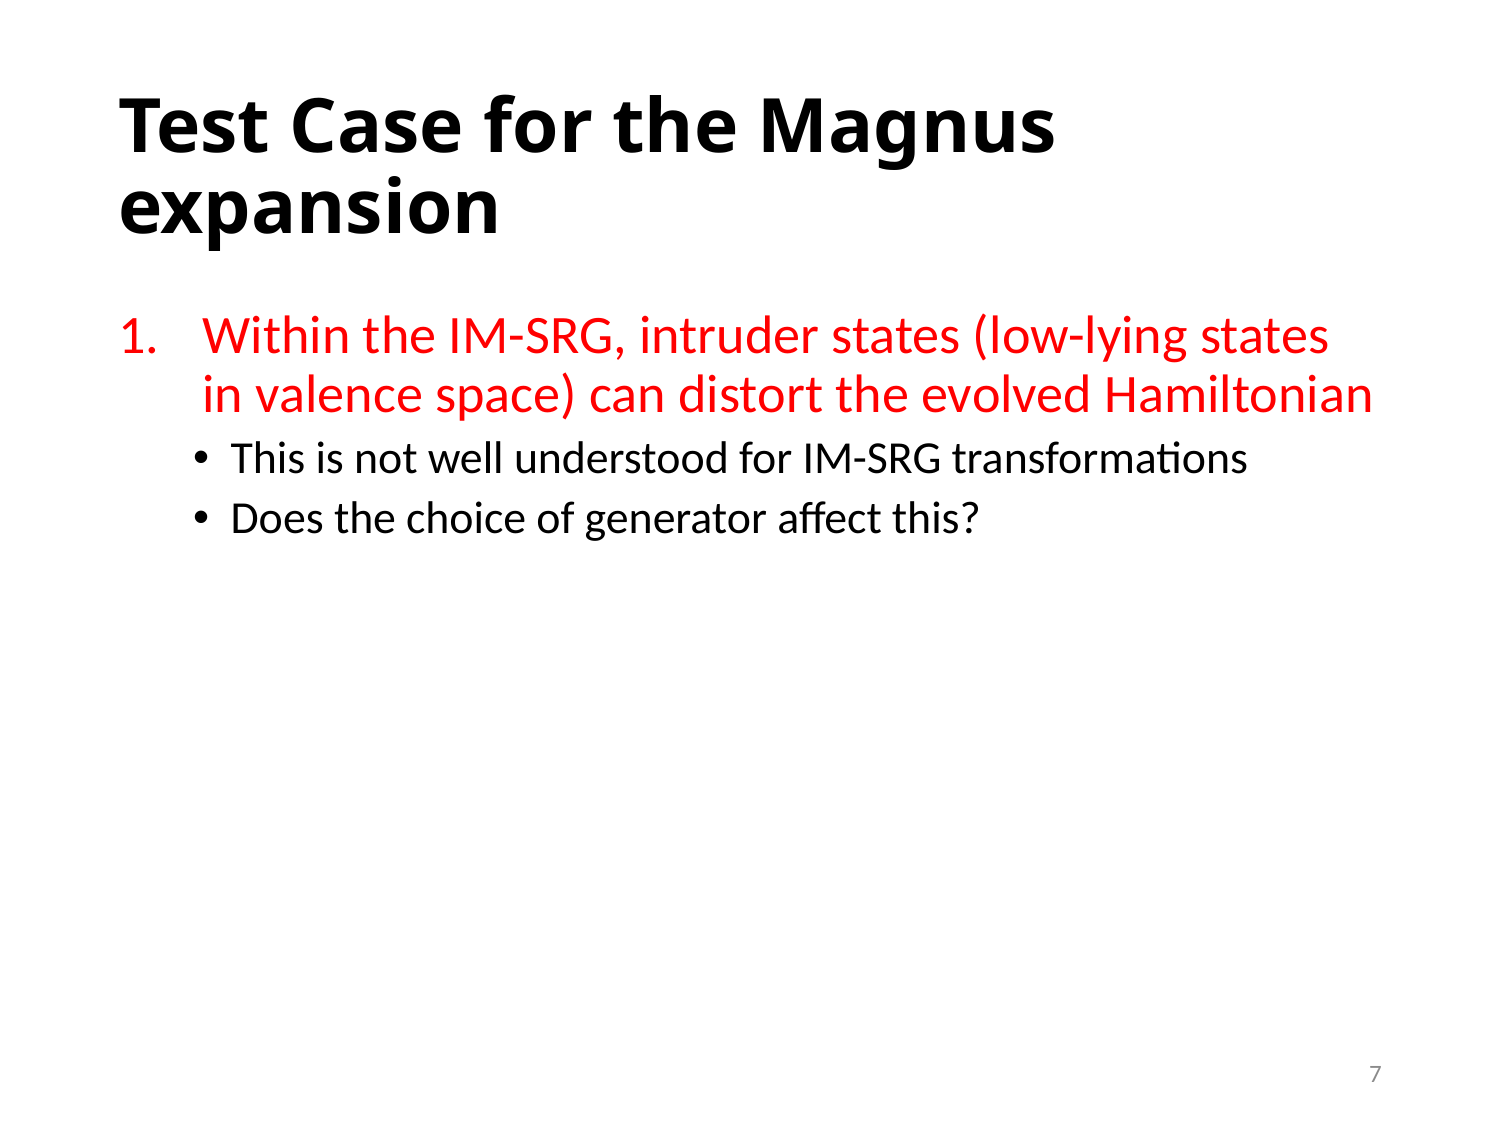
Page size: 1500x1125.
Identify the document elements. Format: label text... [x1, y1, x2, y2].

slide_number 7 [1059, 1042, 1397, 1103]
list Within the IM-SRG, intruder states (low-lying states in valence space) can distort the evolved Hamiltonian This is not well understood for IM-SRG transformations Does the choice of generator affect this? [103, 299, 1397, 1014]
title Test Case for the Magnus expansion [103, 59, 1397, 278]
